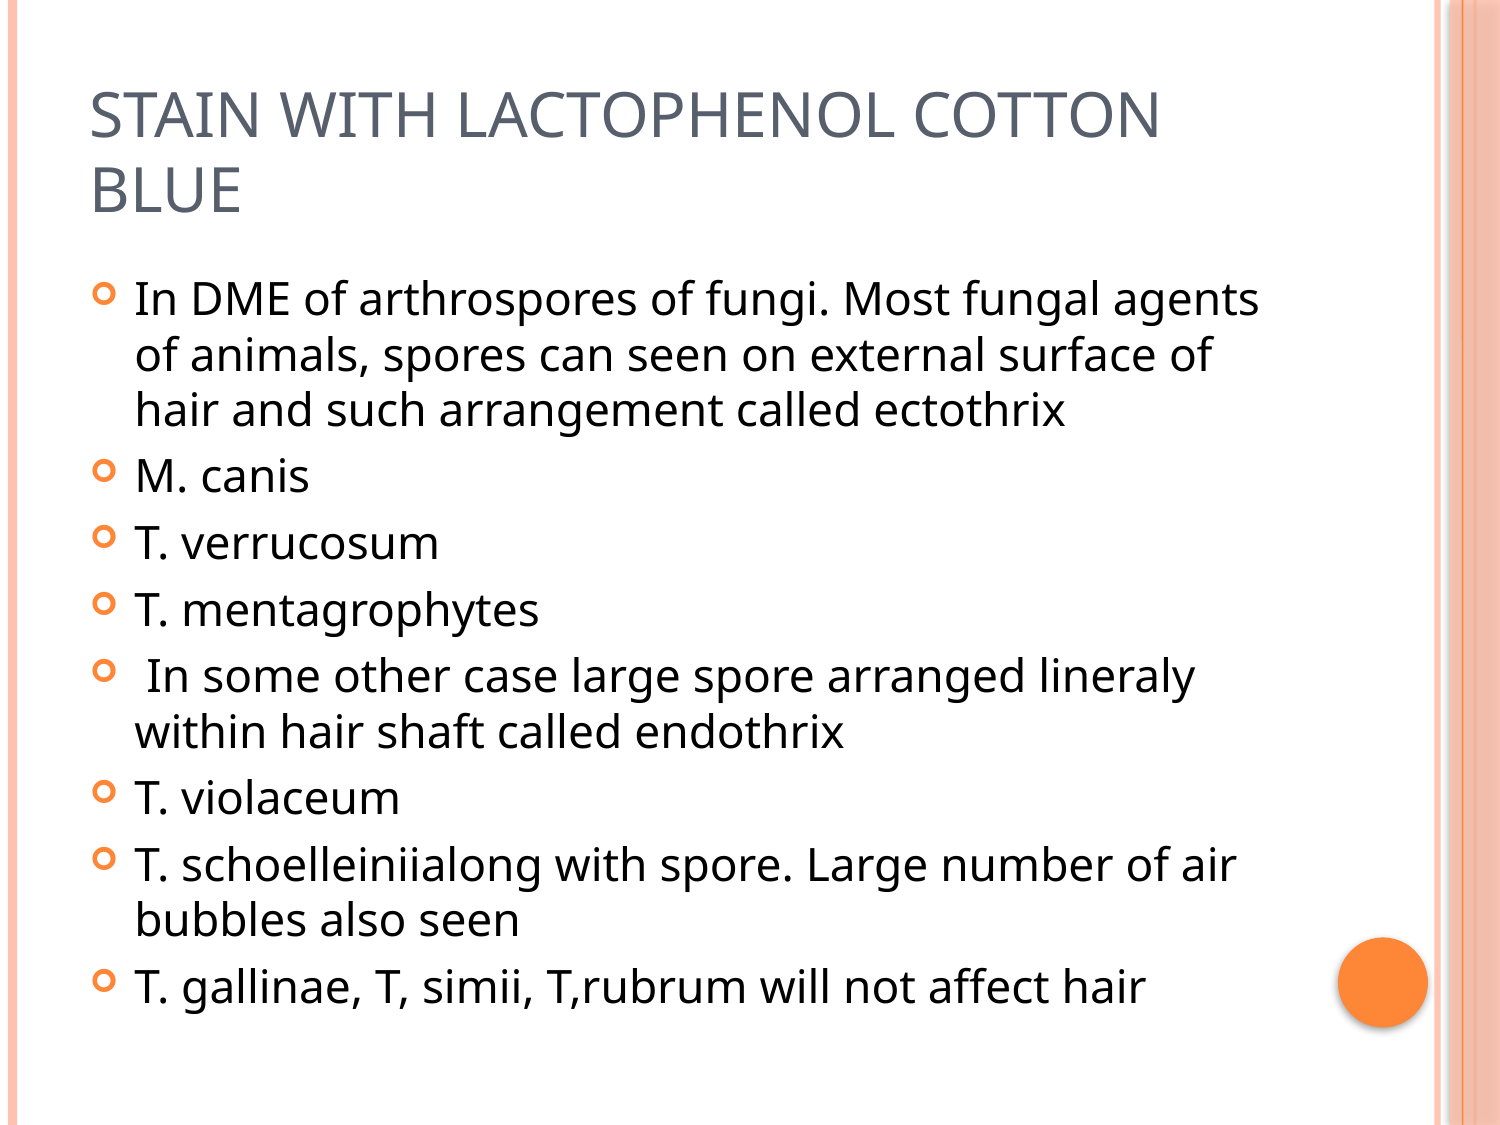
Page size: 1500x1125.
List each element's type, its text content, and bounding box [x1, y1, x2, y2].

list In DME of arthrospores of fungi. Most fungal agents of animals, spores can seen on external surface of hair and such arrangement called ectothrix M. canis T. verrucosum T. mentagrophytes In some other case large spore arranged lineraly within hair shaft called endothrix T. violaceum T. schoelleiniialong with spore. Large number of air bubbles also seen T. gallinae, T, simii, T,rubrum will not affect hair [75, 262, 1300, 1062]
title Stain with lactophenol cotton blue [75, 45, 1300, 233]
